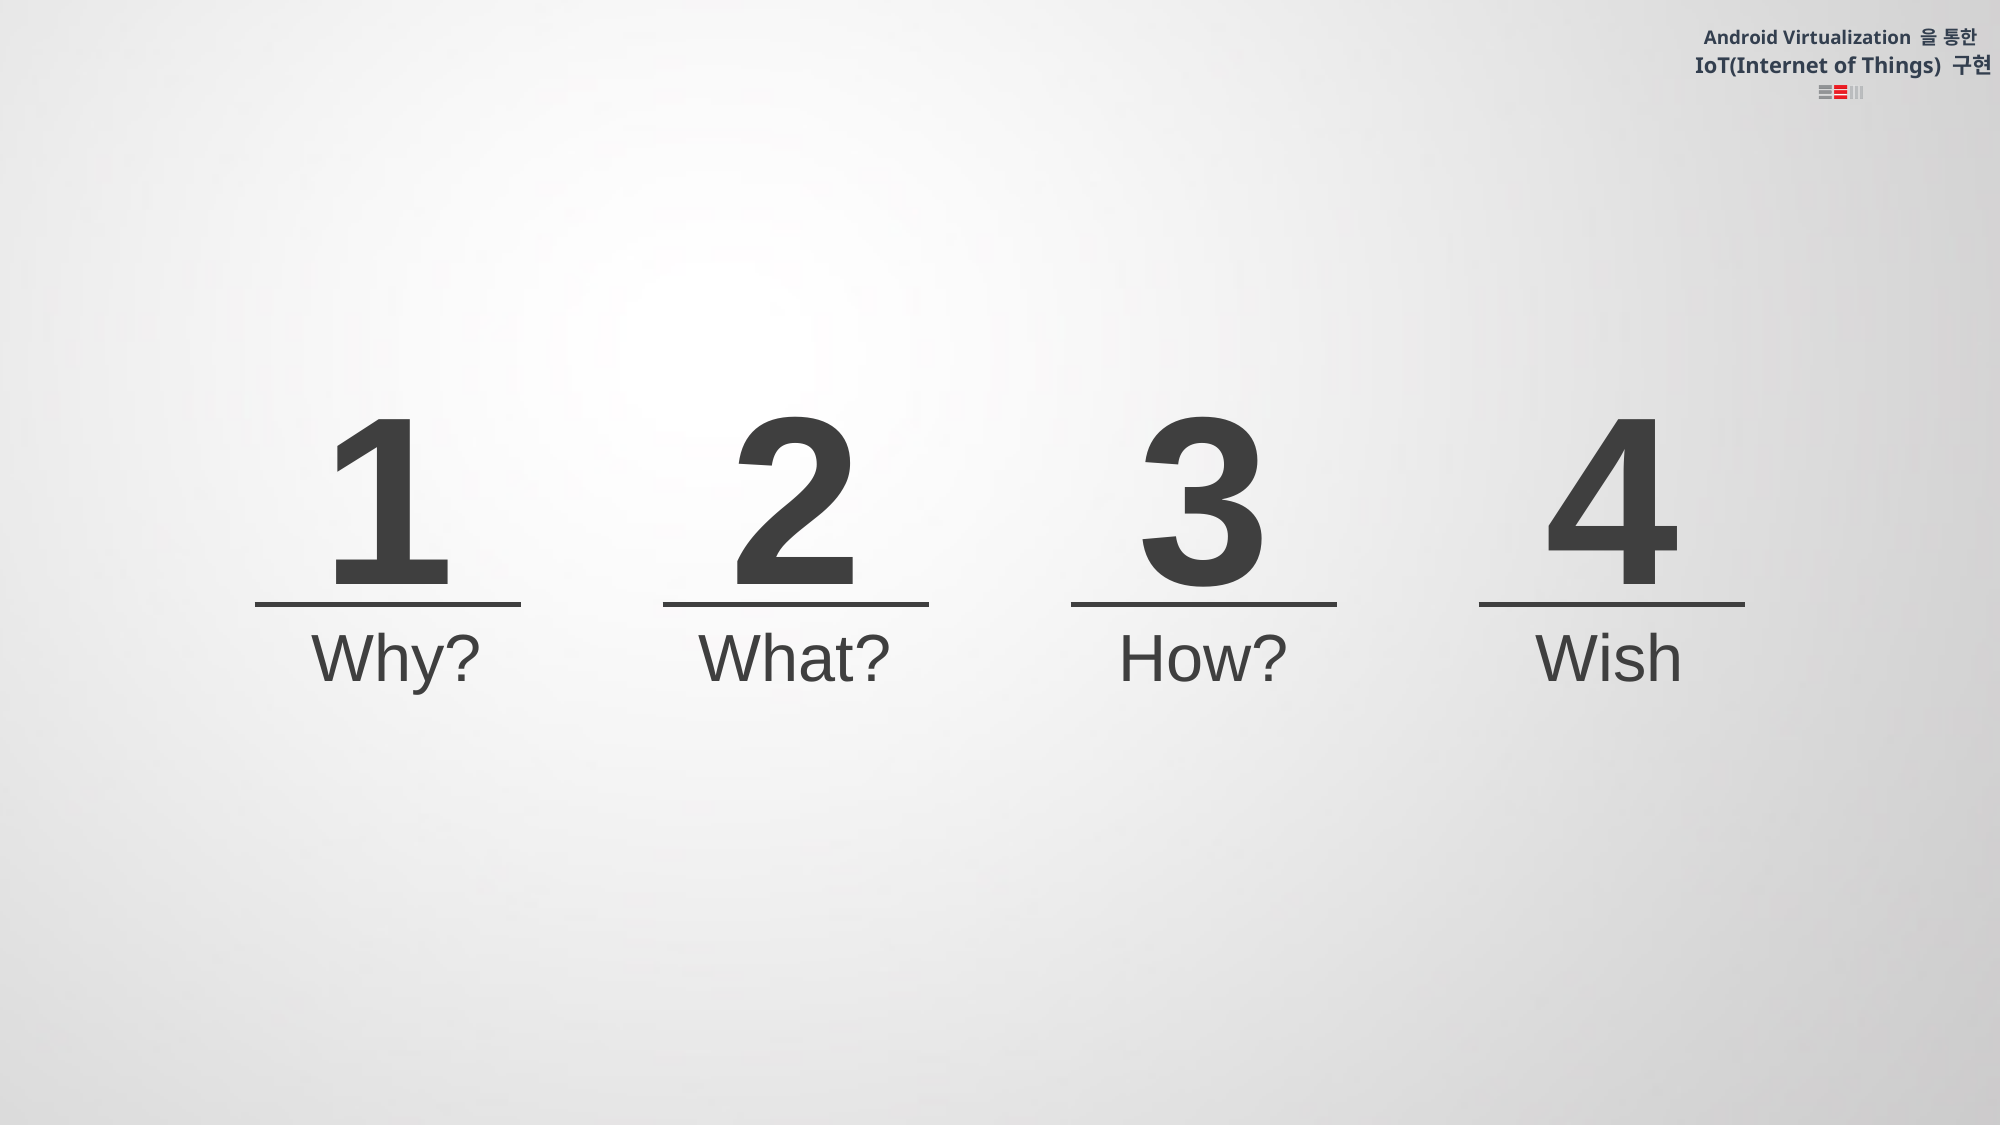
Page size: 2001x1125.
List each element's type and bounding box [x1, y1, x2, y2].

picture [0, 0, 2000, 1125]
text_box [1070, 337, 1338, 704]
text_box [1691, 18, 1997, 101]
text_box [662, 337, 930, 704]
text_box [254, 337, 522, 704]
text_box [1478, 337, 1746, 704]
